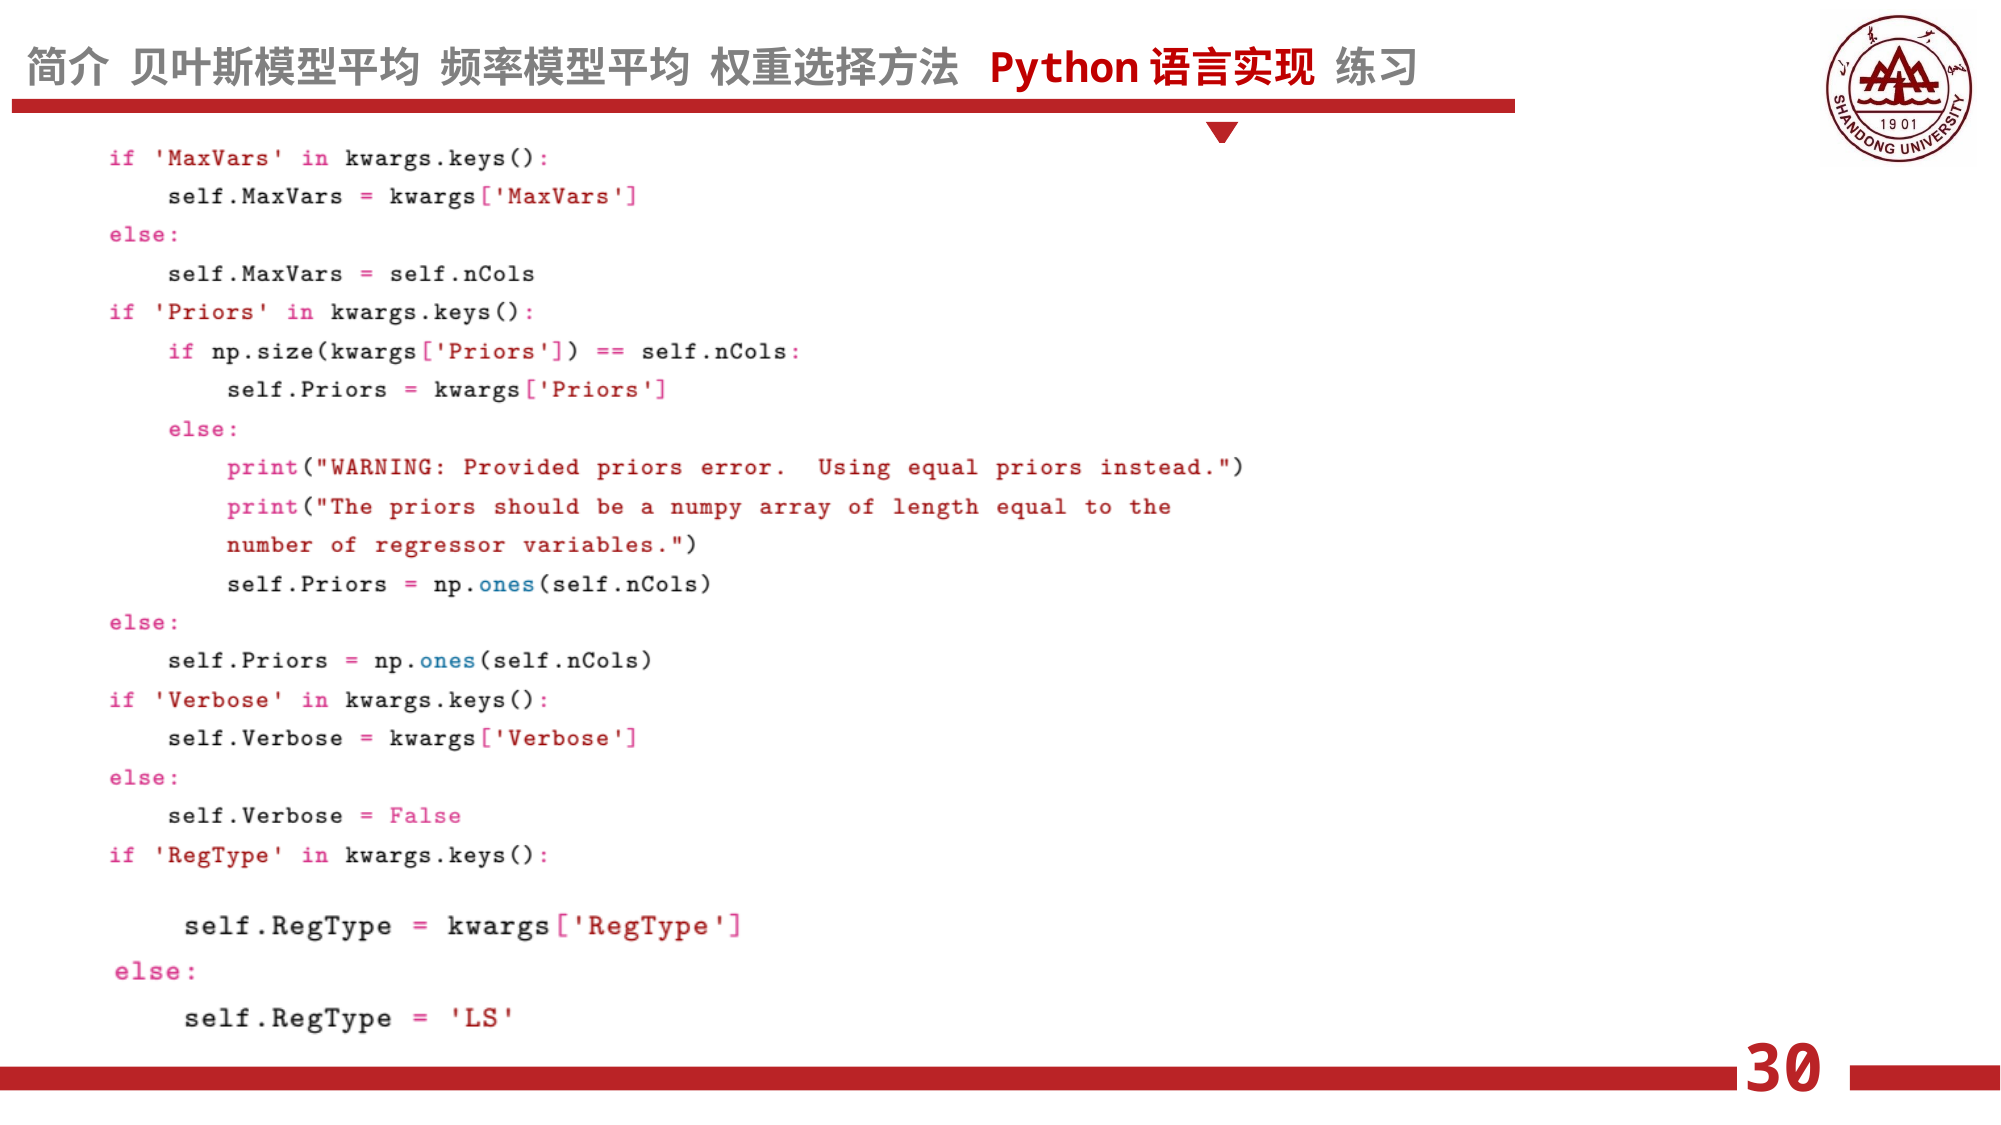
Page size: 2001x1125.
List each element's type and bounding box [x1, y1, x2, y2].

picture [90, 142, 1250, 891]
picture [1820, 9, 1977, 167]
picture [90, 899, 759, 1045]
